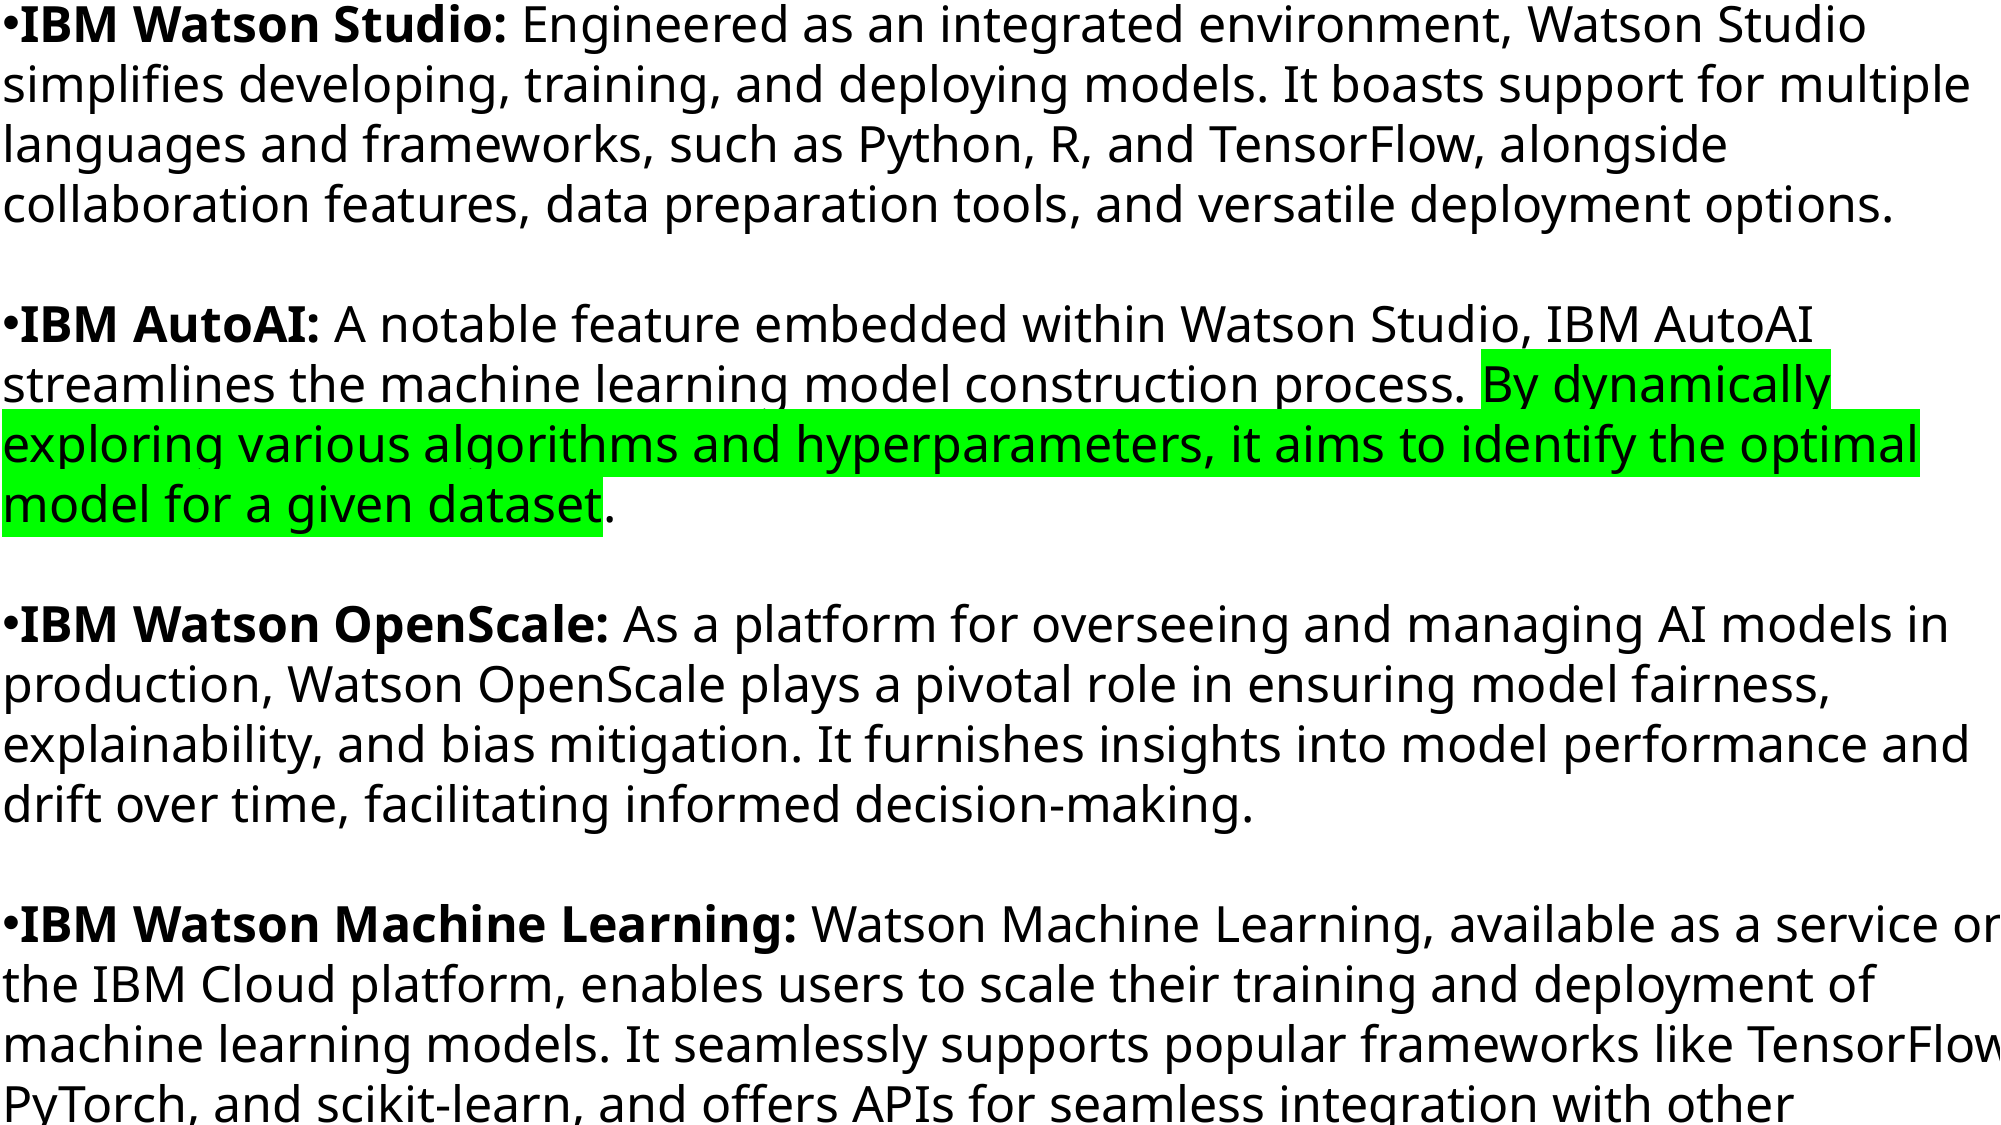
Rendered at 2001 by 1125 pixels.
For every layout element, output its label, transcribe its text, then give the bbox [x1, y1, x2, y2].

text_box IBM Watson Studio: Engineered as an integrated environment, Watson Studio simplifies developing, training, and deploying models. It boasts support for multiple languages and frameworks, such as Python, R, and TensorFlow, alongside collaboration features, data preparation tools, and versatile deployment options. IBM AutoAI: A notable feature embedded within Watson Studio, IBM AutoAI streamlines the machine learning model construction process. By dynamically exploring various algorithms and hyperparameters, it aims to identify the optimal model for a given dataset. IBM Watson OpenScale: As a platform for overseeing and managing AI models in production, Watson OpenScale plays a pivotal role in ensuring model fairness, explainability, and bias mitigation. It furnishes insights into model performance and drift over time, facilitating informed decision-making. IBM Watson Machine Learning: Watson Machine Learning, available as a service on the IBM Cloud platform, enables users to scale their training and deployment of machine learning models. It seamlessly supports popular frameworks like TensorFlow, PyTorch, and scikit-learn, and offers APIs for seamless integration with other applications. [0, 0, 2000, 1125]
